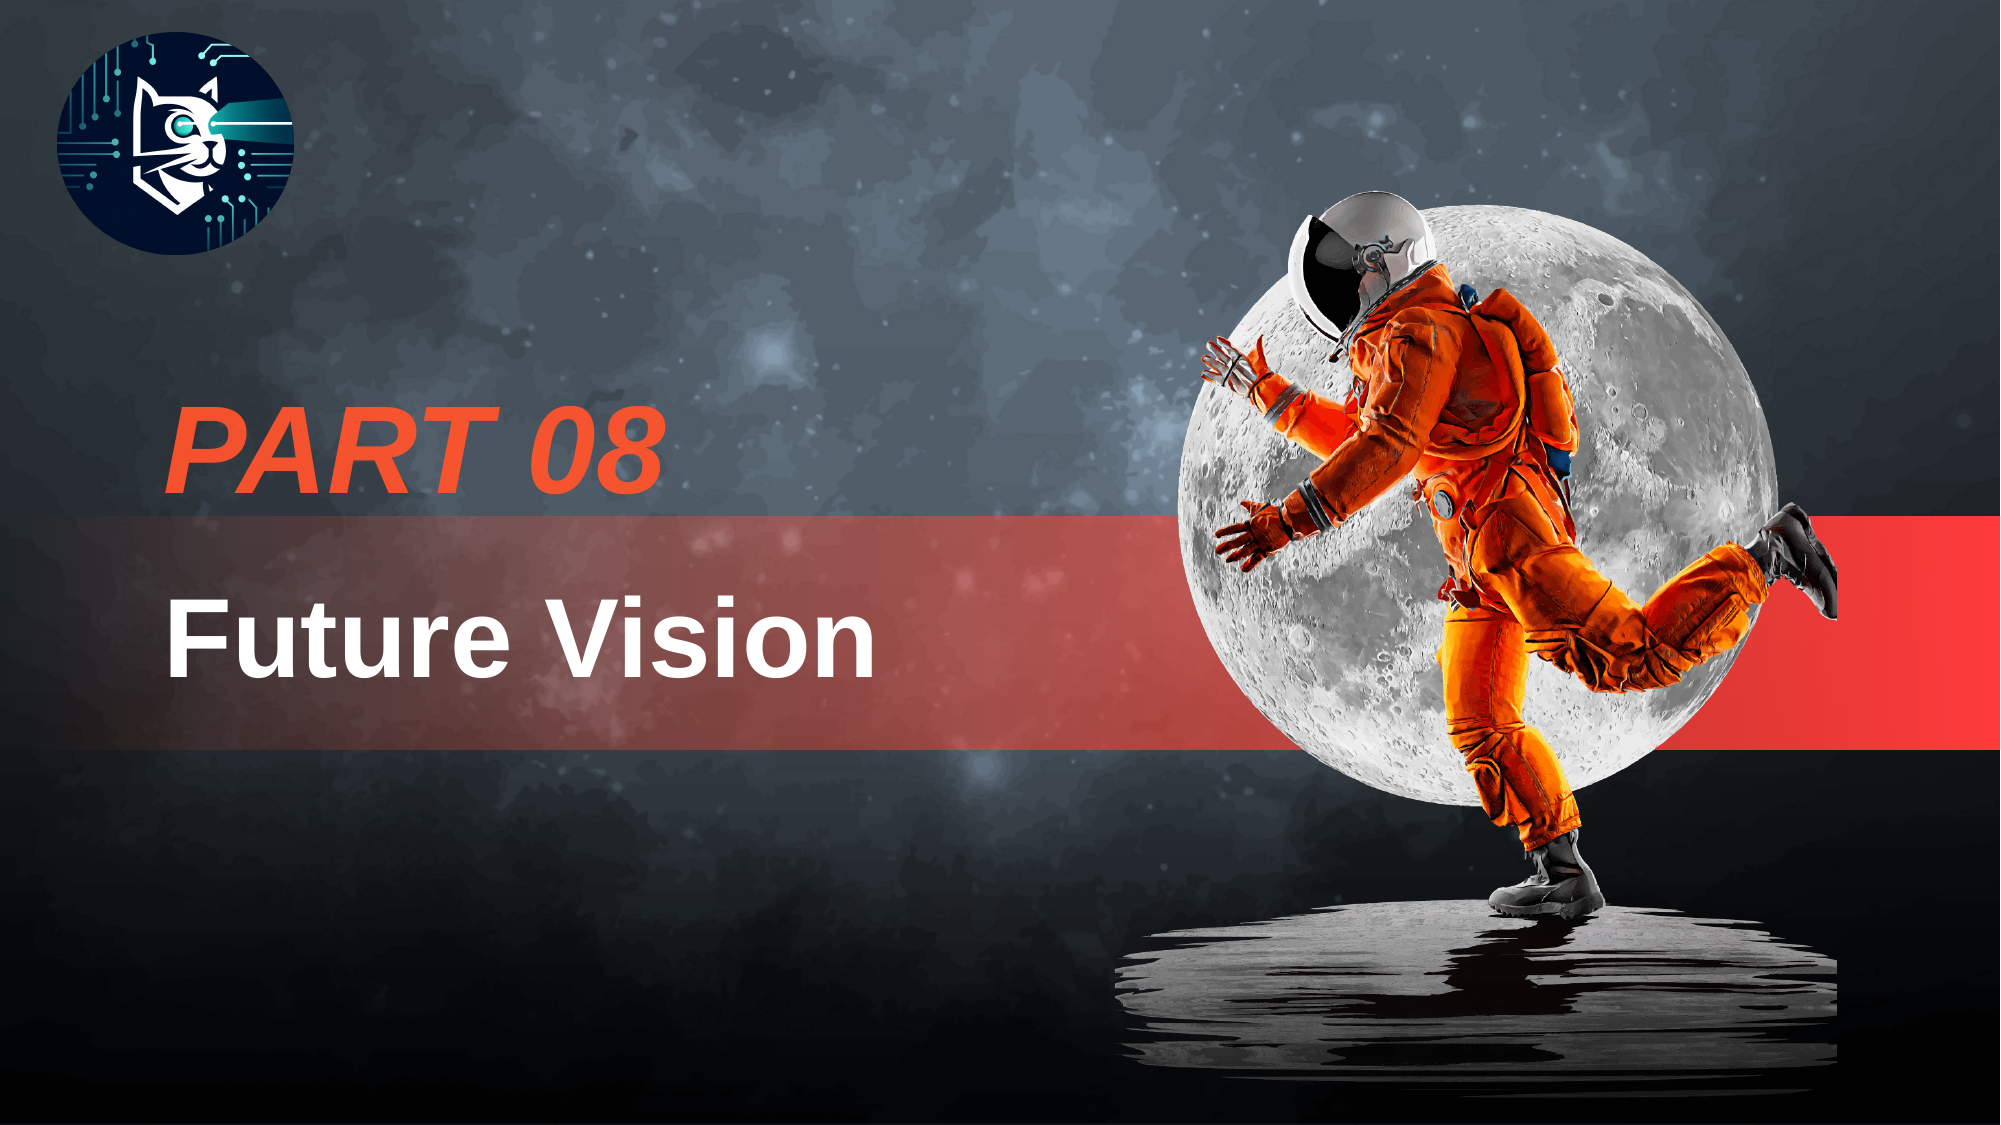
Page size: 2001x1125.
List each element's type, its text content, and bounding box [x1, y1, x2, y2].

title Future Vision [163, 565, 1170, 755]
picture [1114, 190, 1837, 1098]
picture [57, 32, 294, 255]
list PART 08 [163, 320, 1170, 522]
